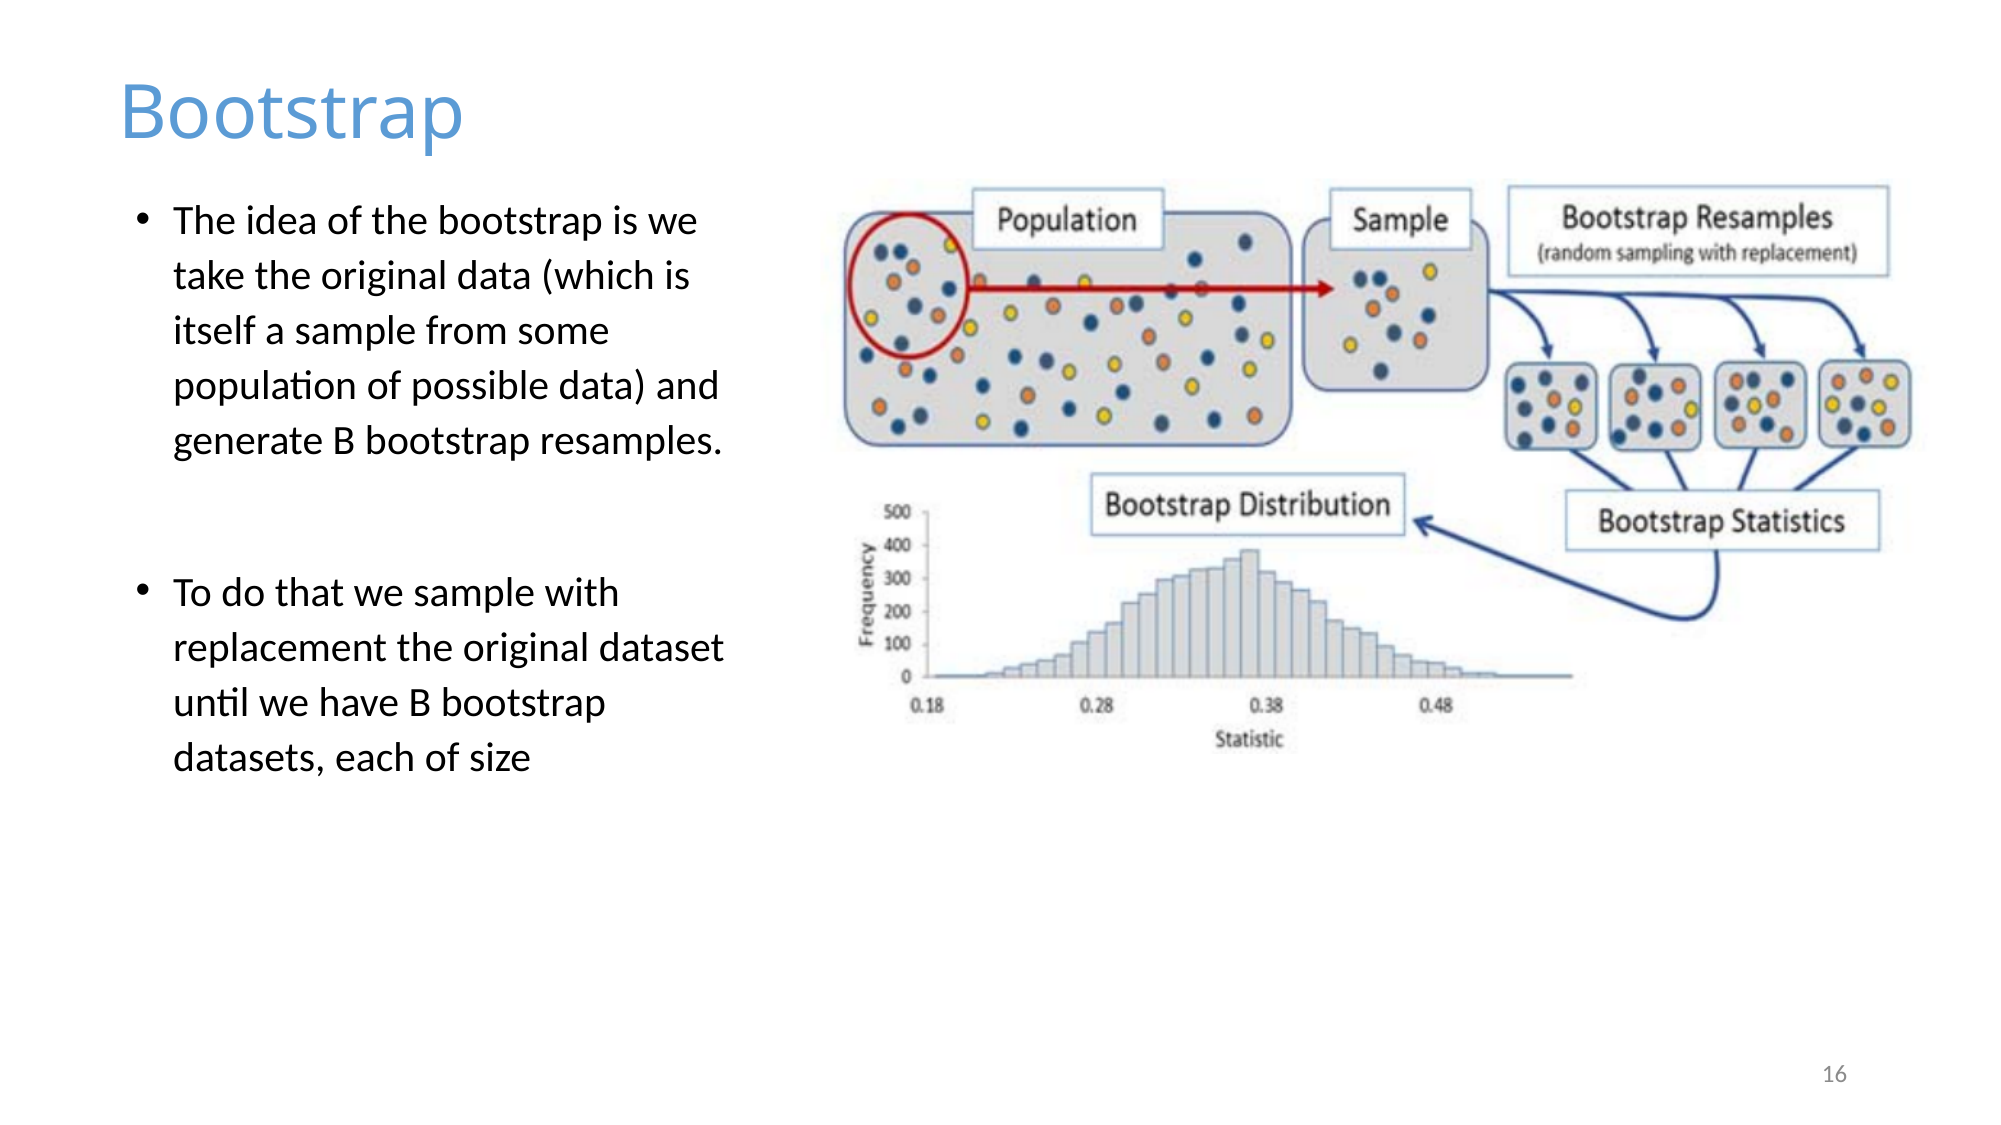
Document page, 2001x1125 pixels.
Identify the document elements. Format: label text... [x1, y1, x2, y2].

text_box Bootstrap [103, 22, 1604, 208]
picture [815, 157, 1951, 754]
slide_number 16 [1412, 1042, 1863, 1103]
